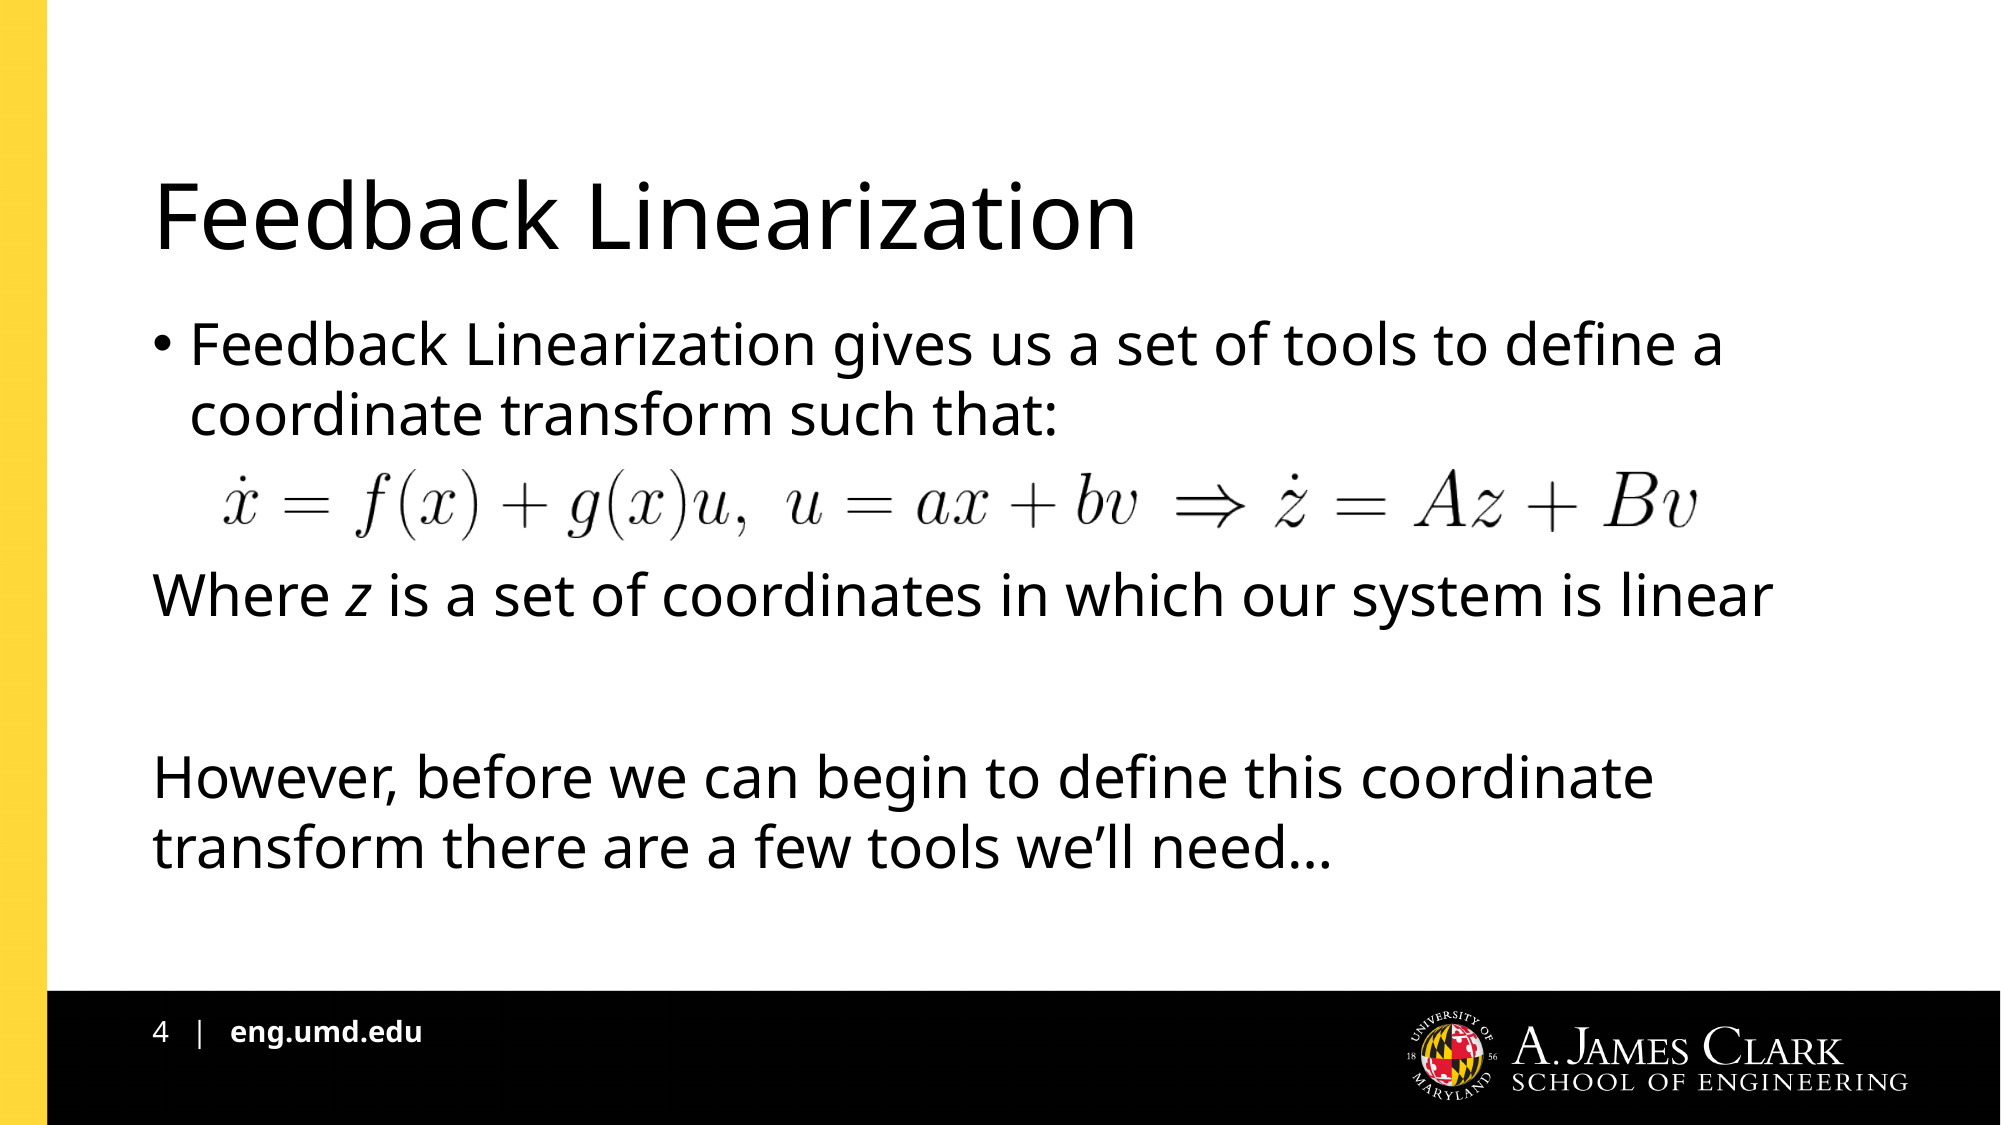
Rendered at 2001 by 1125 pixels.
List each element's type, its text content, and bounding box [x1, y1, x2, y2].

footer 4 | eng.umd.edu [137, 1002, 1338, 1063]
picture [0, 0, 2001, 1125]
title Feedback Linearization [137, 59, 1863, 278]
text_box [223, 469, 1698, 542]
list Feedback Linearization gives us a set of tools to define a coordinate transform such that: Where z is a set of coordinates in which our system is linear However, before we can begin to define this coordinate transform there are a few tools we’ll need… [137, 299, 1863, 911]
